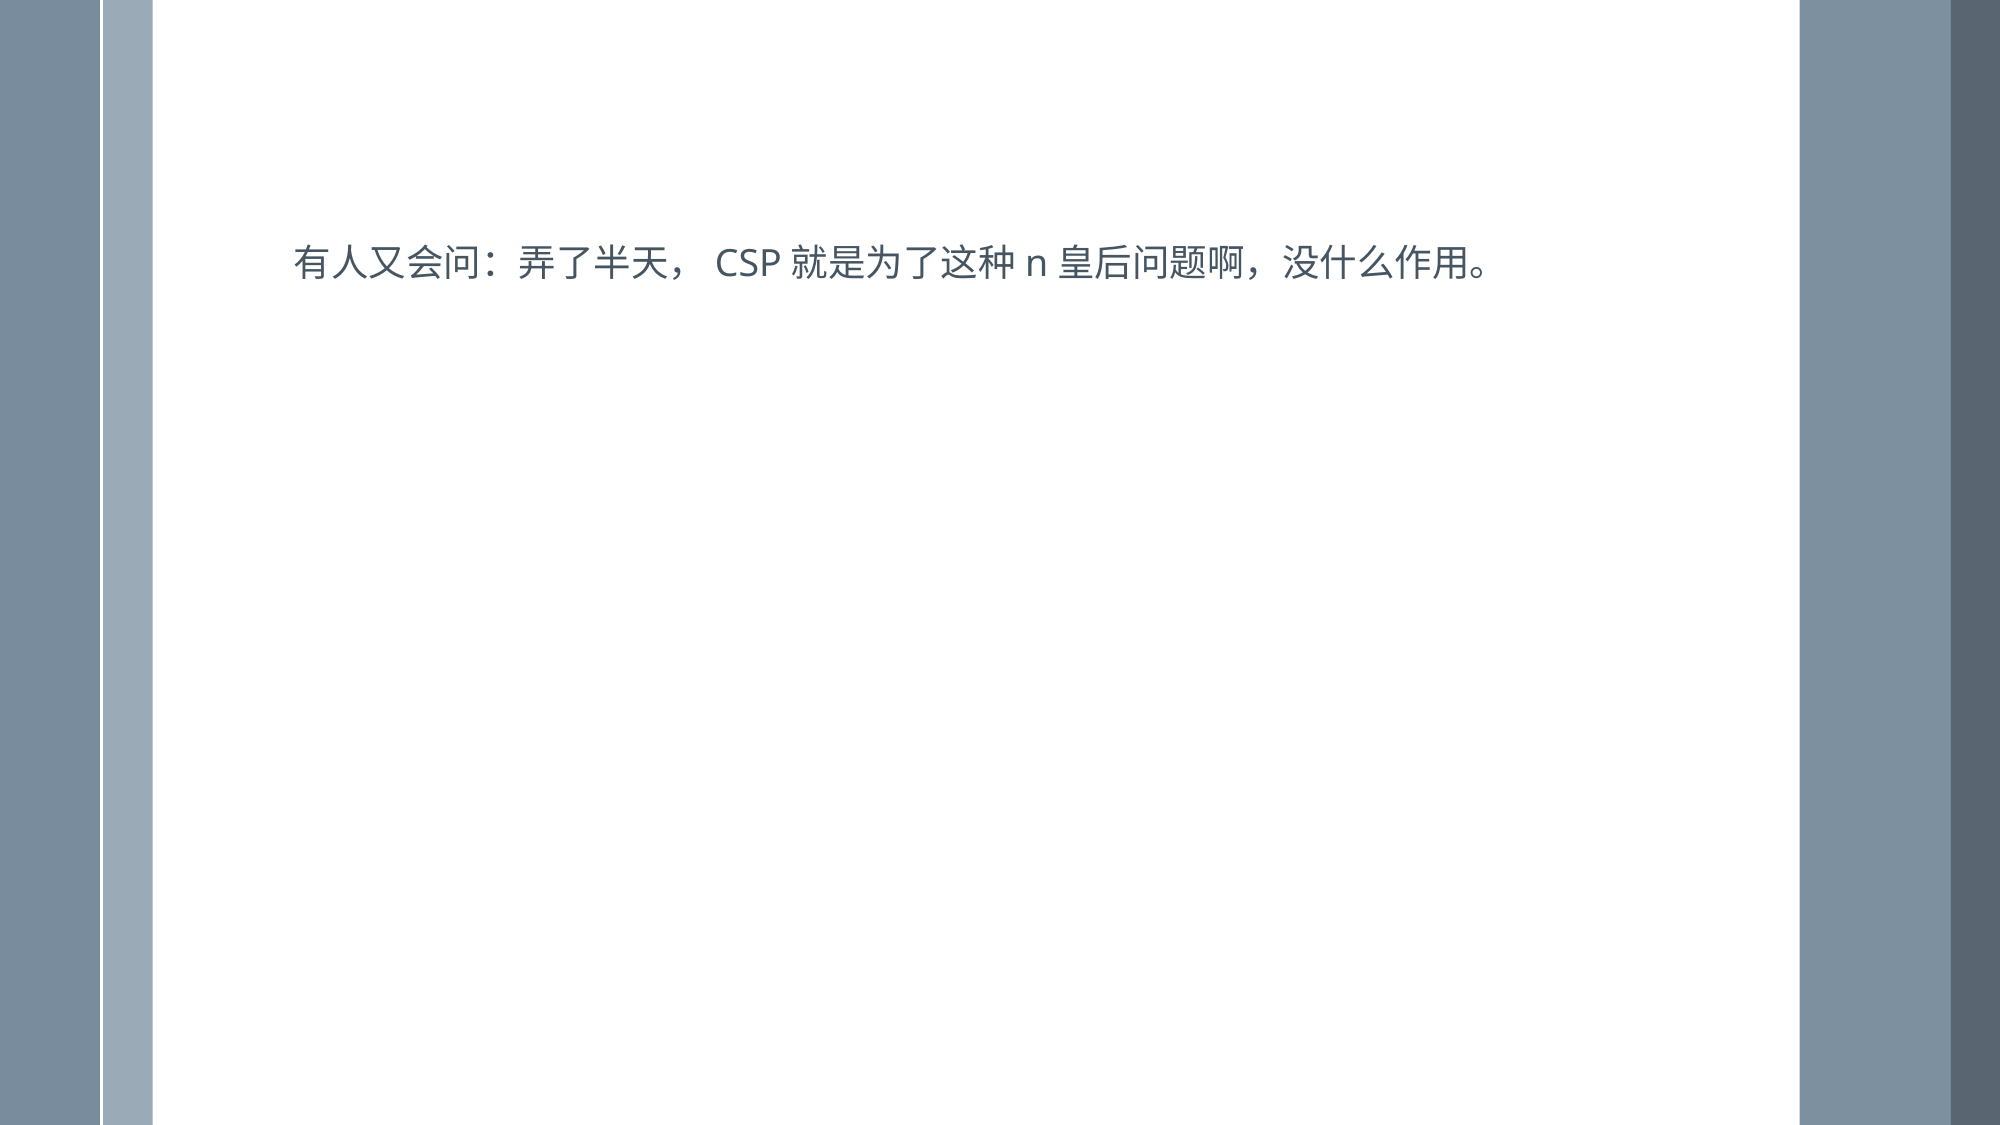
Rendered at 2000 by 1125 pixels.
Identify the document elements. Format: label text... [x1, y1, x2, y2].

text_box 有人又会问：弄了半天，CSP就是为了这种n皇后问题啊，没什么作用。 [278, 231, 1522, 292]
